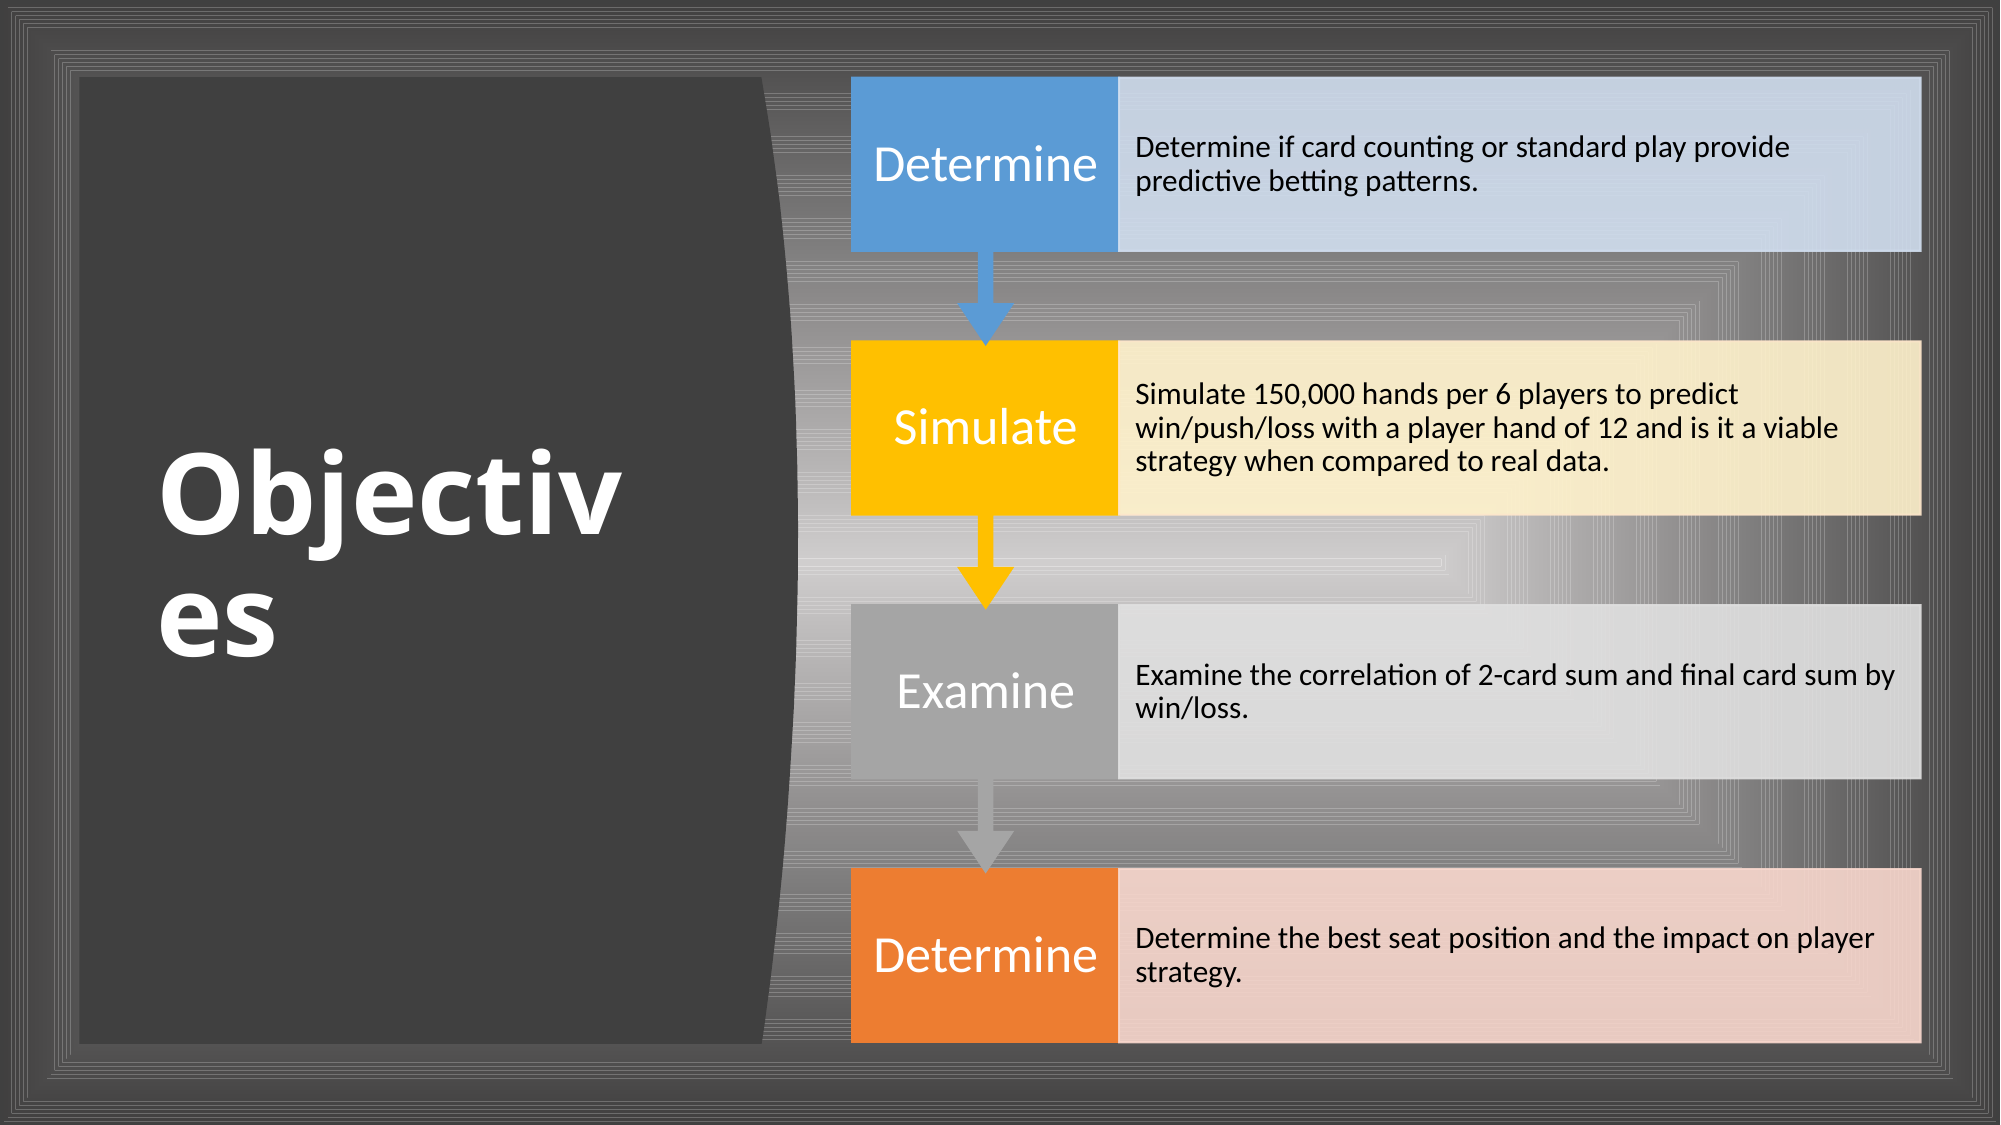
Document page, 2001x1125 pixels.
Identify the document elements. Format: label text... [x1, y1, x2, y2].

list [852, 77, 1921, 1043]
title Objectives [141, 166, 702, 953]
text_box [78, 76, 800, 1045]
